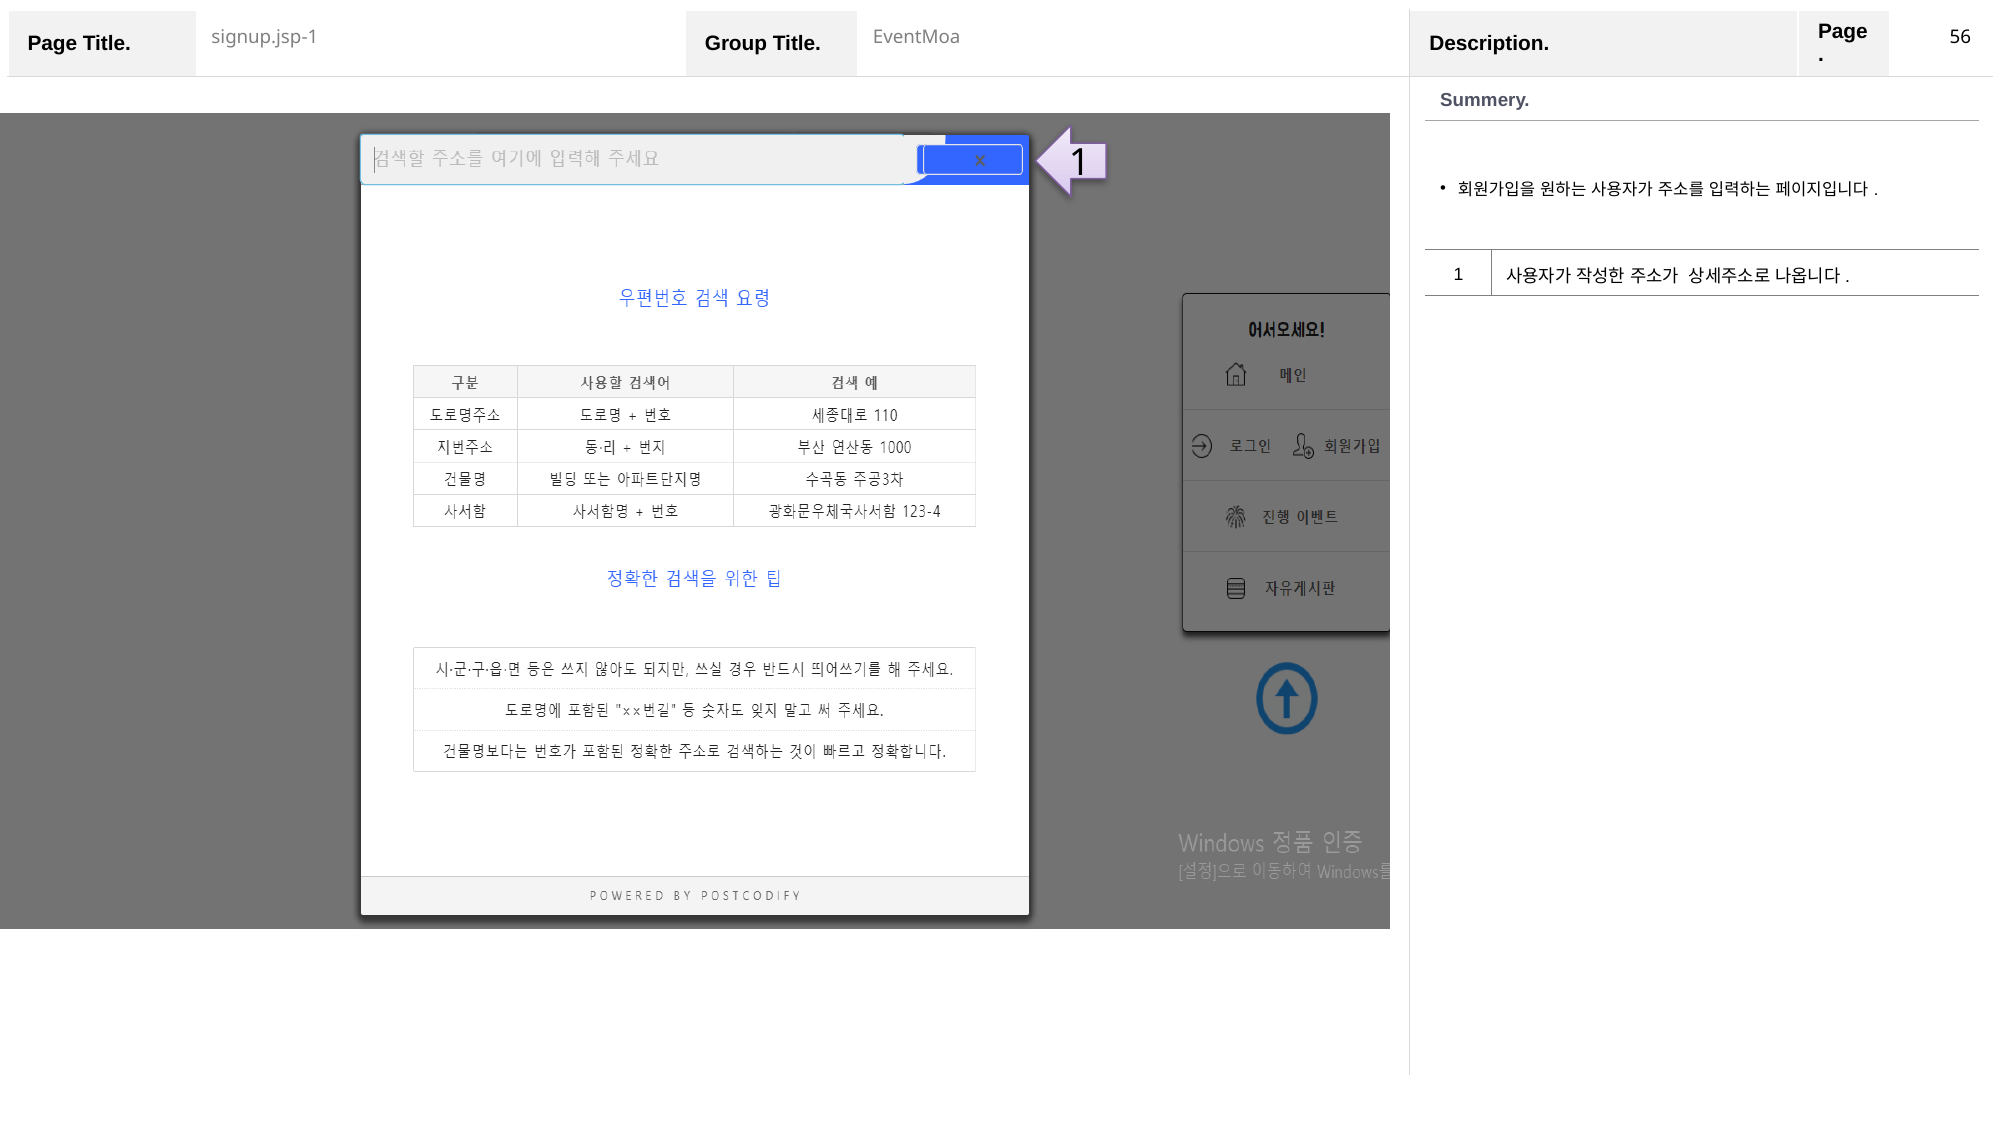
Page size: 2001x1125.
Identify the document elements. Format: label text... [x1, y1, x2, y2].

table_cell 회원가입을 원하는 사용자가 주소를 입력하는 페이지입니다. [1425, 121, 1979, 249]
table_cell 사용자가 작성한 주소가 상세주소로 나옵니다. [1492, 250, 1979, 295]
picture [0, 113, 1390, 929]
table_cell 1 [1425, 250, 1491, 295]
text_box 56 [1934, 17, 1986, 55]
list EventMoa [858, 18, 1405, 55]
table_header Summery. [1425, 78, 1979, 120]
list signup.jsp-1 [196, 18, 684, 55]
